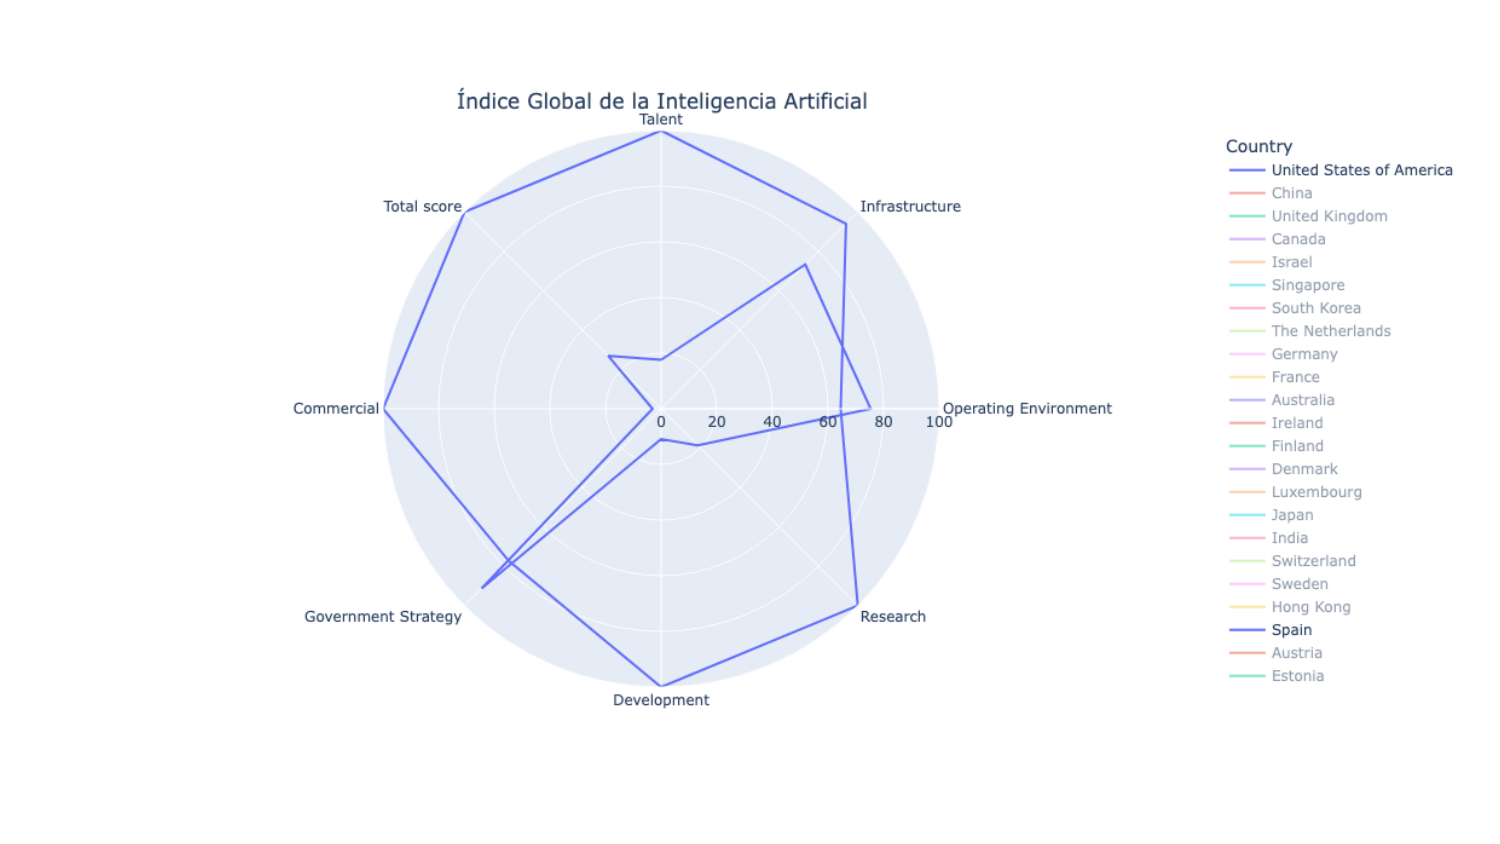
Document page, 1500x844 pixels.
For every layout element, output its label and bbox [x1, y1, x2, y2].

picture [24, 58, 1476, 784]
